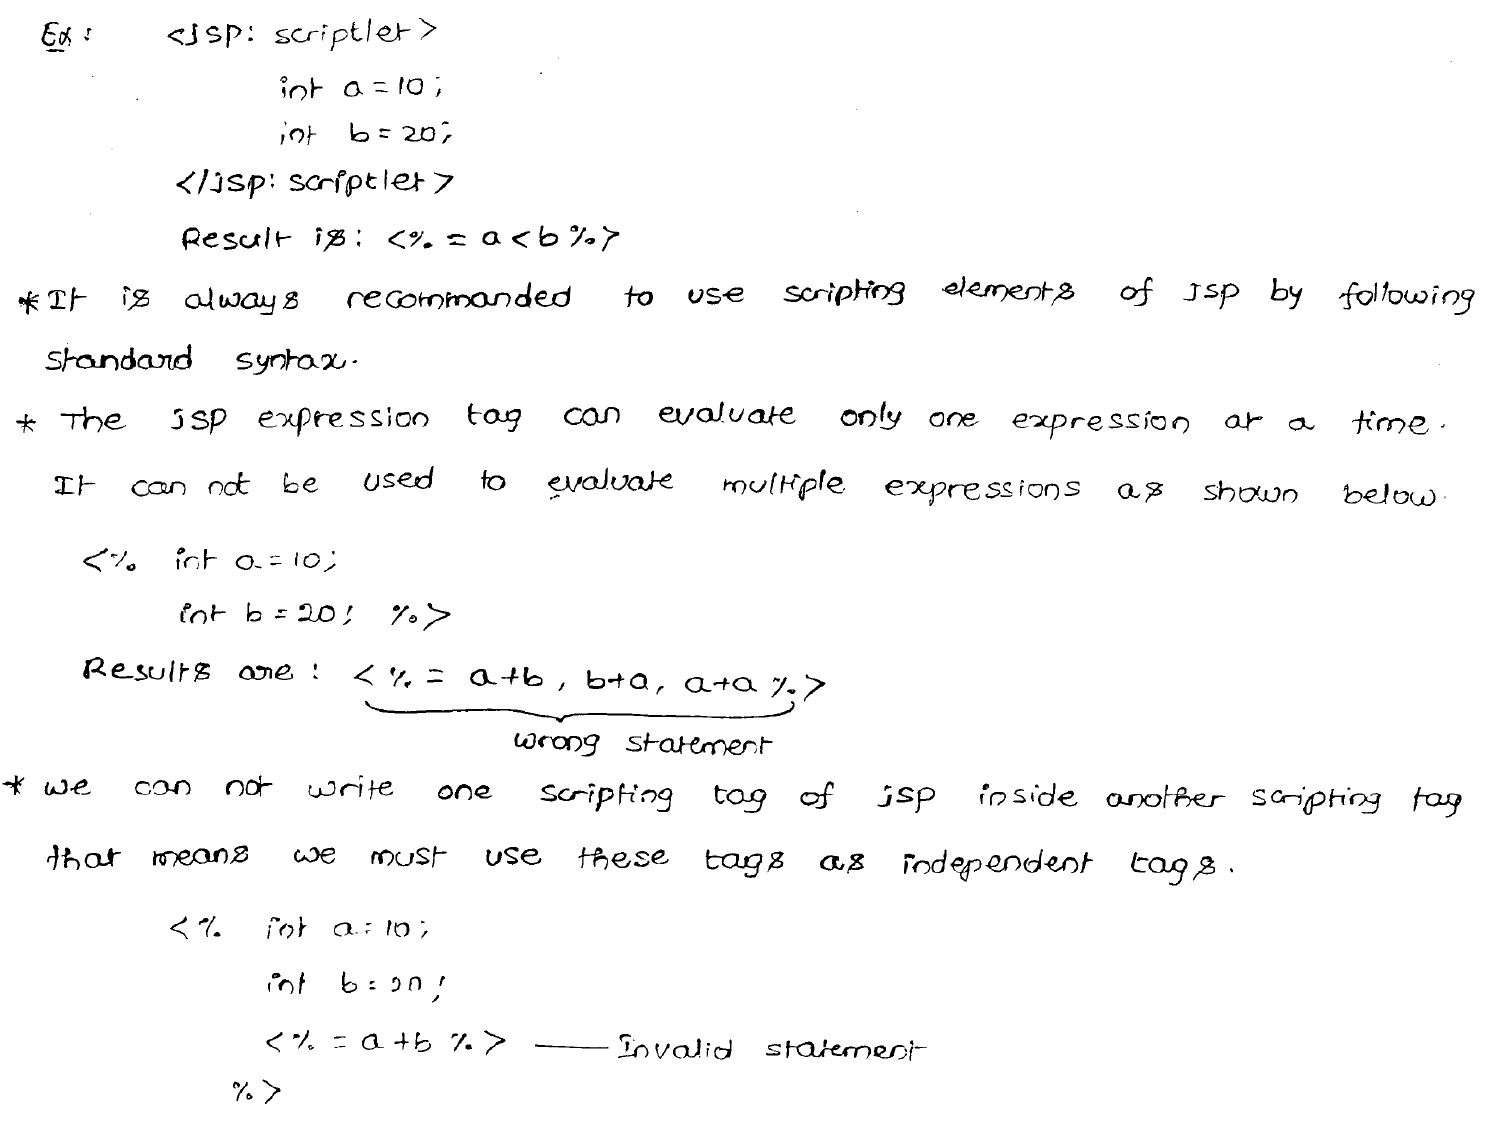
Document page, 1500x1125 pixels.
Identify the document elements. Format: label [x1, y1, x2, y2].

list [0, 0, 1500, 1125]
